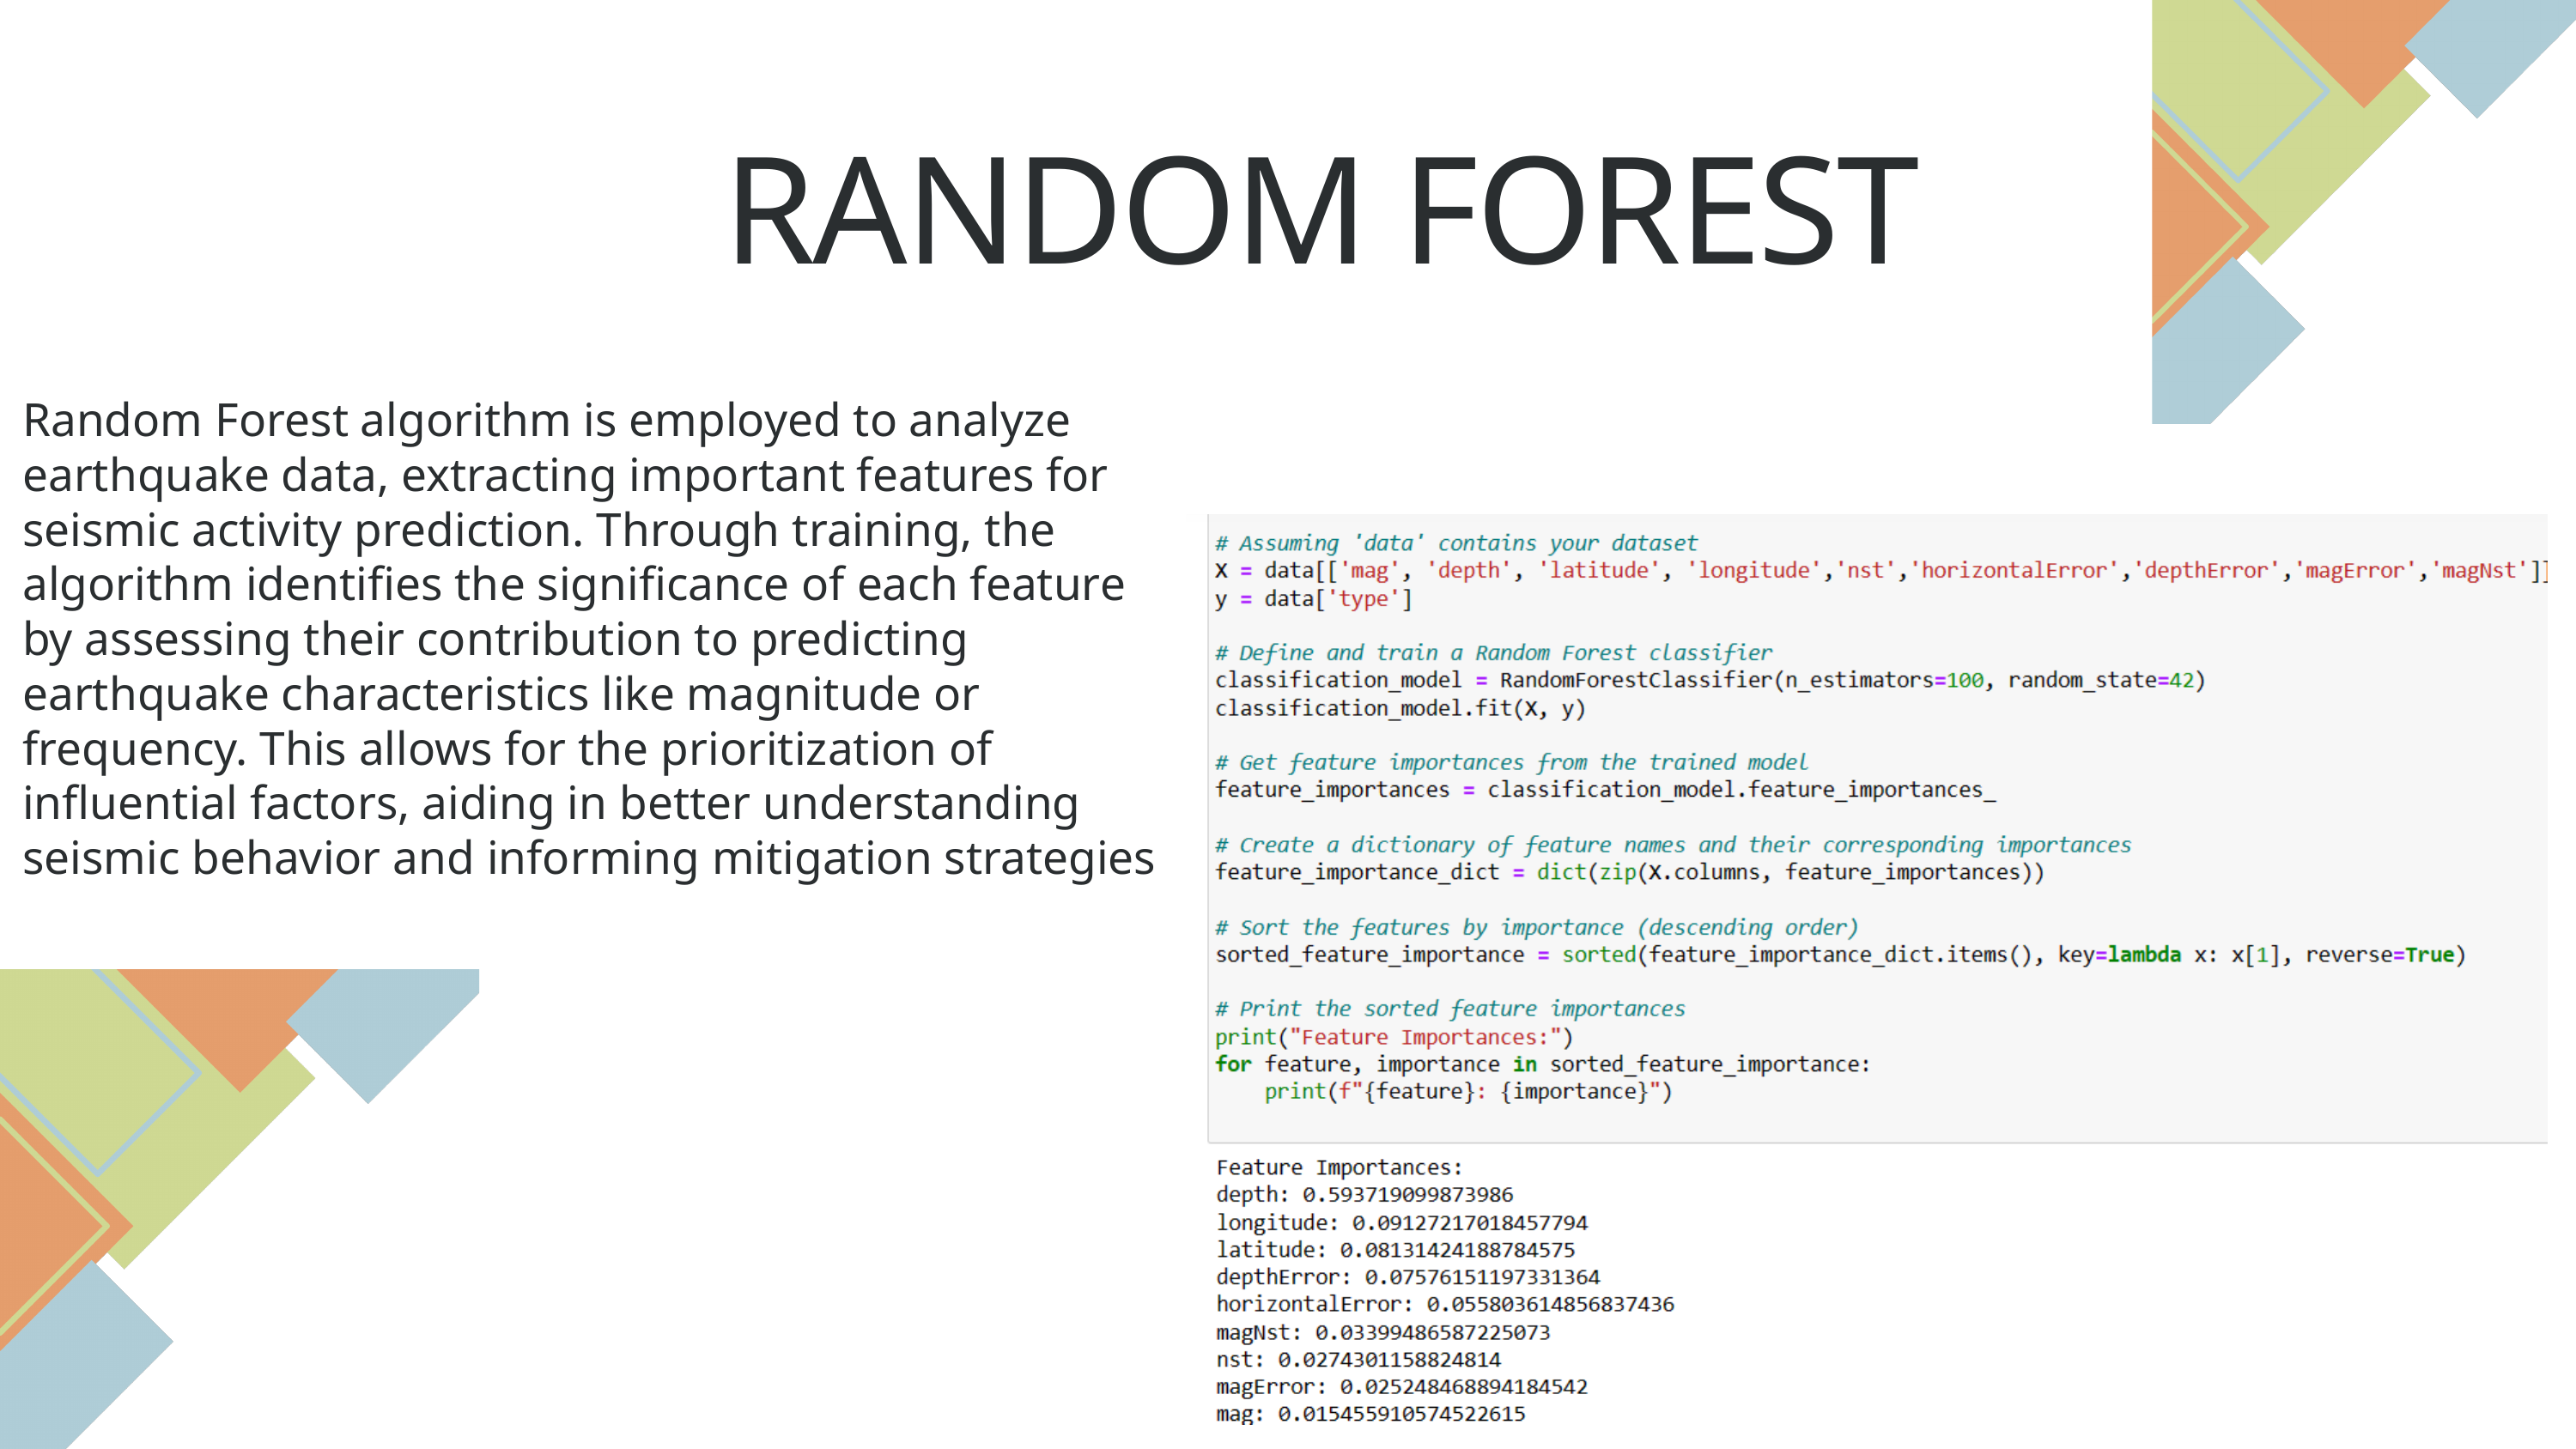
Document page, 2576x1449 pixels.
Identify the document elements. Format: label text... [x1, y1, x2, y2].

text_box Random Forest algorithm is employed to analyze earthquake data, extracting important features for seismic activity prediction. Through training, the algorithm identifies the significance of each feature by assessing their contribution to predicting earthquake characteristics like magnitude or frequency. This allows for the prioritization of influential factors, aiding in better understanding seismic behavior and informing mitigation strategies [22, 391, 1187, 884]
text_box [2152, 0, 2576, 424]
text_box [0, 969, 480, 1449]
text_box [1186, 514, 2549, 1425]
text_box RANDOM FOREST [665, 144, 1978, 294]
